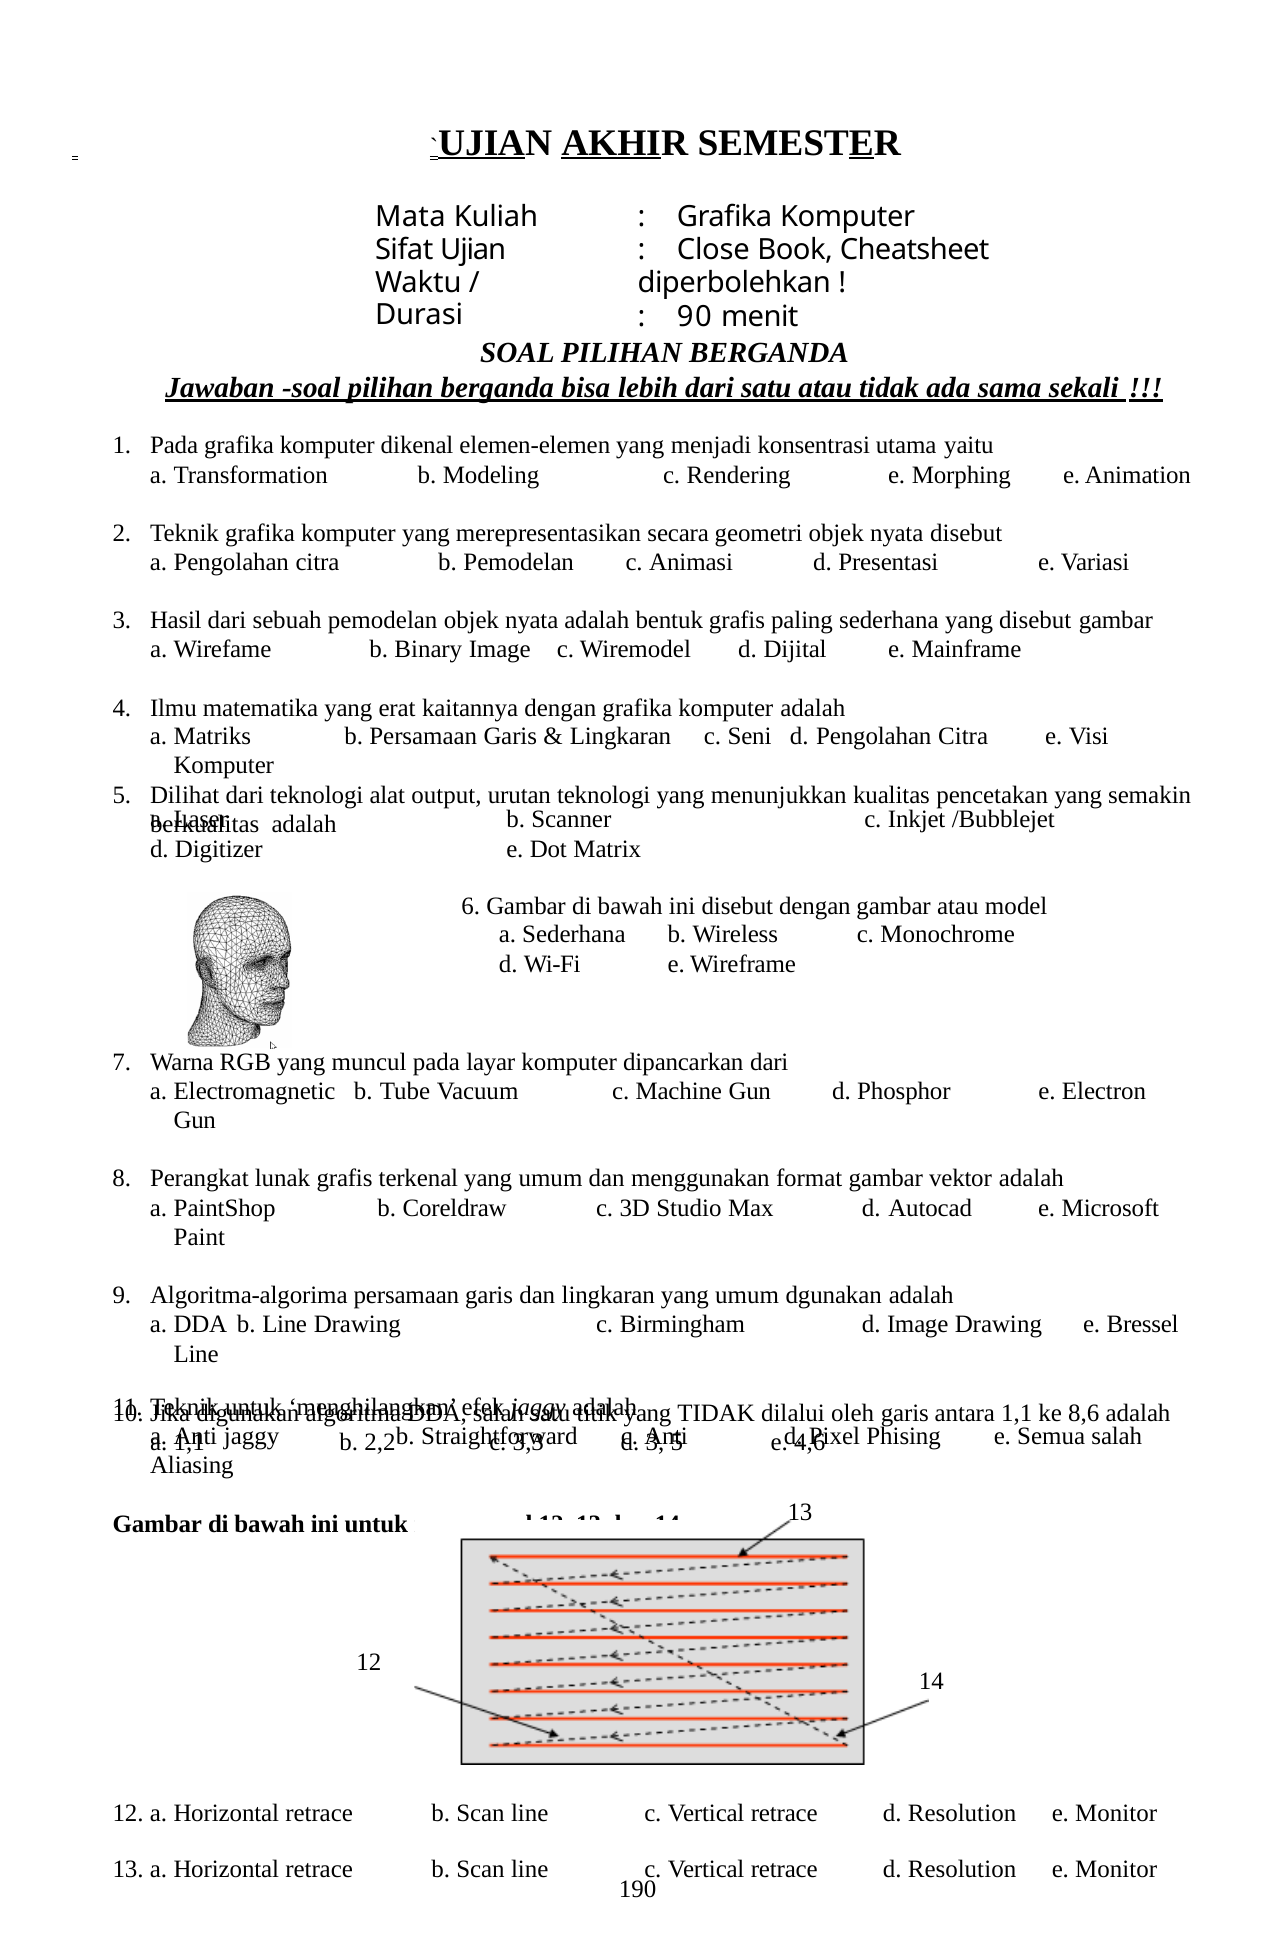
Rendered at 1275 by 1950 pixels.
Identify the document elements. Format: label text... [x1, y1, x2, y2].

table_header b. Scan line [393, 1800, 593, 1842]
table_header d. Resolution [849, 1800, 1033, 1842]
text_box [414, 1520, 929, 1765]
text_box Warna RGB yang muncul pada layar komputer dipancarkan dari Electromagnetic b. Tube Vacuum c. Machine Gun d. Phosphor e. Electron Gun Perangkat lunak grafis terkenal yang umum dan menggunakan format gambar vektor adalah PaintShop b. Coreldraw c. 3D Studio Max d. Autocad e. Microsoft Paint Algoritma-algorima persamaan garis dan lingkaran yang umum dgunakan adalah DDA b. Line Drawing c. Birmingham d. Image Drawing e. Bressel Line Jika digunakan algoritma DDA, salah satu titik yang TIDAK dilalui oleh garis antara 1,1 ke 8,6 adalah a. 1,1 b. 2,2 c. 3,3 d. 3, 5 e. 4,6 [110, 1043, 1179, 1456]
text_box `UJIAN AKHIR SEMESTER [69, 115, 1222, 163]
text_box : Grafika Komputer : Close Book, Cheatsheet diperbolehkan ! : 90 menit [635, 196, 1177, 332]
text_box Mata Kuliah Sifat Ujian Waktu / Durasi [372, 196, 569, 332]
table_cell b. Scan line [393, 1842, 593, 1885]
text_box 14 [916, 1662, 946, 1694]
text_box b. Wireless c. Monochrome e. Wireframe [665, 916, 1016, 977]
text_box 13 [785, 1493, 815, 1526]
text_box 190 [612, 1872, 663, 1903]
text_box Teknik untuk ‘menghilangkan’ efek jaggy adalah a. Anti jaggy b. Straightforward c. Anti Aliasing Gambar di bawah ini untuk nomor soal 12, 13 dan 14 [110, 1388, 743, 1538]
table_cell c. Vertical retrace [593, 1842, 849, 1885]
text_box b. Scanner c. Inkjet /Bubblejet e. Dot Matrix [504, 801, 1058, 862]
text_box 6. Gambar di bawah ini disebut dengan gambar atau model [459, 887, 1067, 920]
text_box 12 [354, 1643, 384, 1676]
table_cell d. Resolution [849, 1842, 1033, 1885]
table_header 12. a. Horizontal retrace [107, 1800, 393, 1842]
text_box SOAL PILIHAN BERGANDA Jawaban -soal pilihan berganda bisa lebih dari satu atau tidak ada sama sekali !!! Pada grafika komputer dikenal elemen-elemen yang menjadi konsentrasi utama yaitu Transformation b. Modeling c. Rendering e. Morphing e. Animation Teknik grafika komputer yang merepresentasikan secara geometri objek nyata disebut Pengolahan citra b. Pemodelan c. Animasi d. Presentasi e. Variasi Hasil dari sebuah pemodelan objek nyata adalah bentuk grafis paling sederhana yang disebut gambar Wirefame b. Binary Image c. Wiremodel d. Dijital e. Mainframe Ilmu matematika yang erat kaitannya dengan grafika komputer adalah Matriks b. Persamaan Garis & Lingkaran c. Seni d. Pengolahan Citra e. Visi Komputer Dilihat dari teknologi alat output, urutan teknologi yang menunjukkan kualitas pencetakan yang semakin berkualitas adalah [110, 332, 1201, 838]
text_box a. Sederhana d. Wi-Fi [496, 916, 629, 977]
text_box [187, 892, 292, 1049]
table_header e. Monitor [1033, 1800, 1161, 1842]
table_header c. Vertical retrace [593, 1800, 849, 1842]
table_cell e. Monitor [1033, 1842, 1161, 1885]
text_box e. Semua salah [991, 1417, 1146, 1450]
table_cell 13. a. Horizontal retrace [107, 1842, 393, 1885]
text_box d. Pixel Phising [781, 1417, 944, 1450]
text_box a. Laser d. Digitizer [147, 801, 266, 862]
